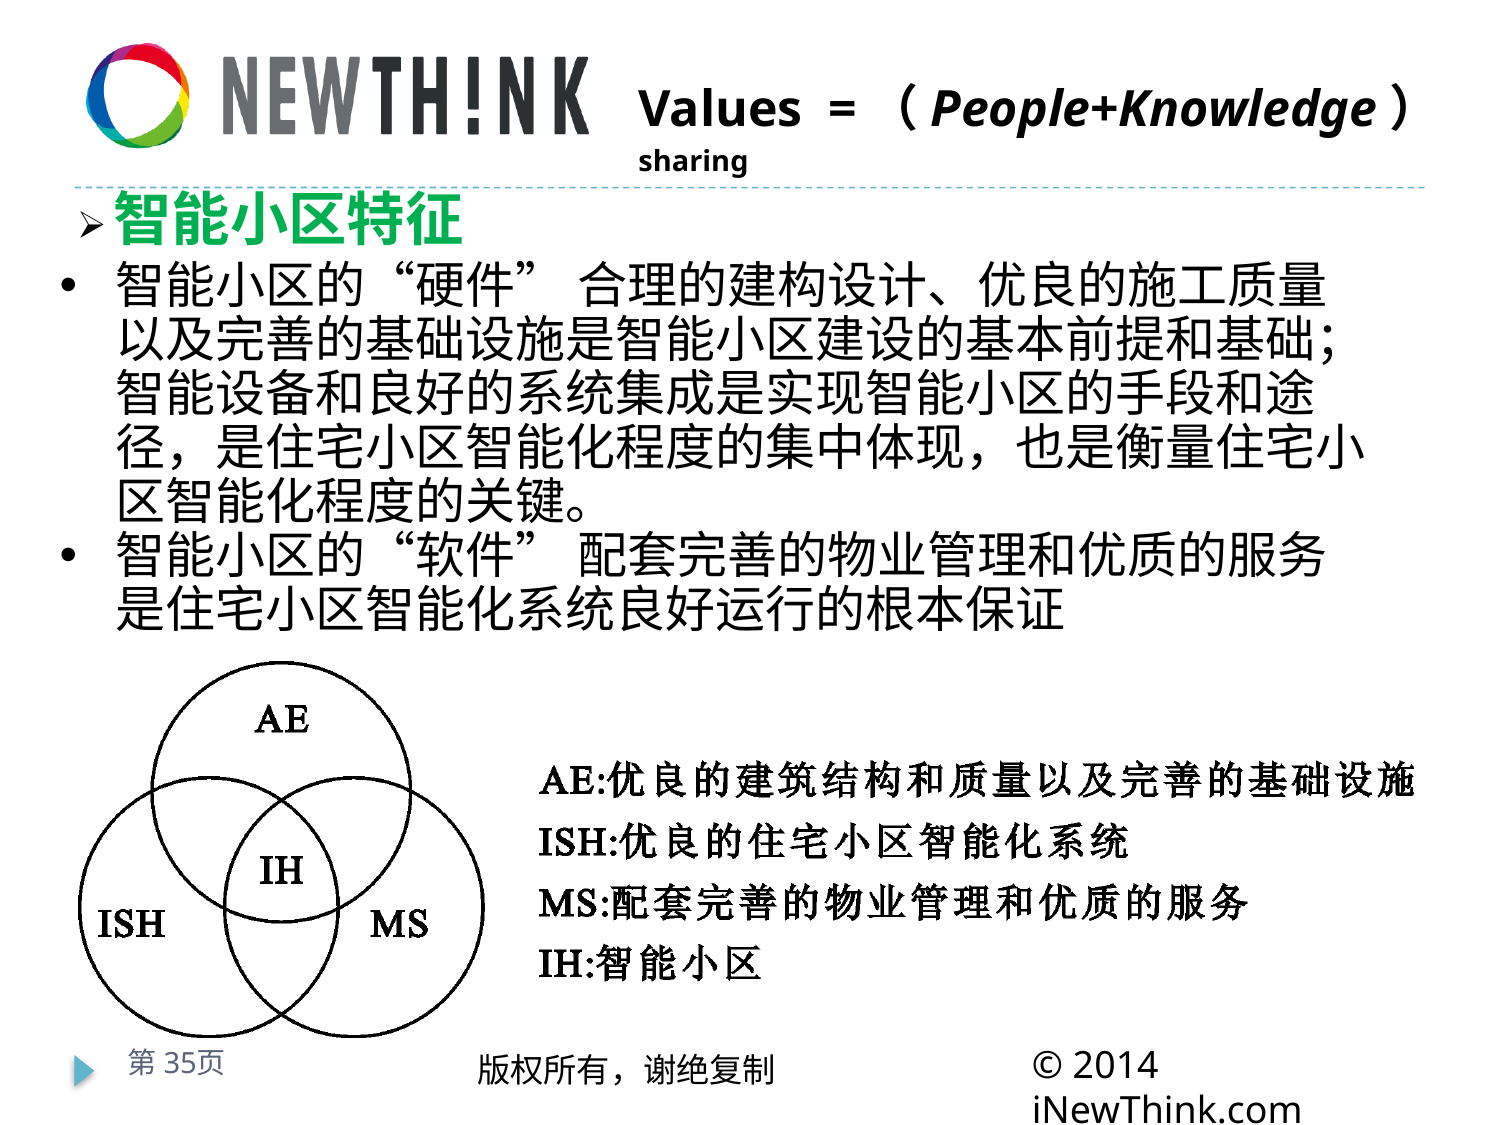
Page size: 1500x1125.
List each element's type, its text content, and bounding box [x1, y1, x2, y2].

picture [74, 35, 600, 157]
slide_number 第35页 [112, 1051, 362, 1098]
title 智能小区特征 [98, 174, 1393, 254]
text_box 智能小区的“硬件” 合理的建构设计、优良的施工质量以及完善的基础设施是智能小区建设的基本前提和基础；智能设备和良好的系统集成是实现智能小区的手段和途径，是住宅小区智能化程度的集中体现，也是衡量住宅小区智能化程度的关键。 智能小区的“软件” 配套完善的物业管理和优质的服务是住宅小区智能化系统良好运行的根本保证 [44, 253, 1388, 646]
picture [78, 661, 1414, 1038]
